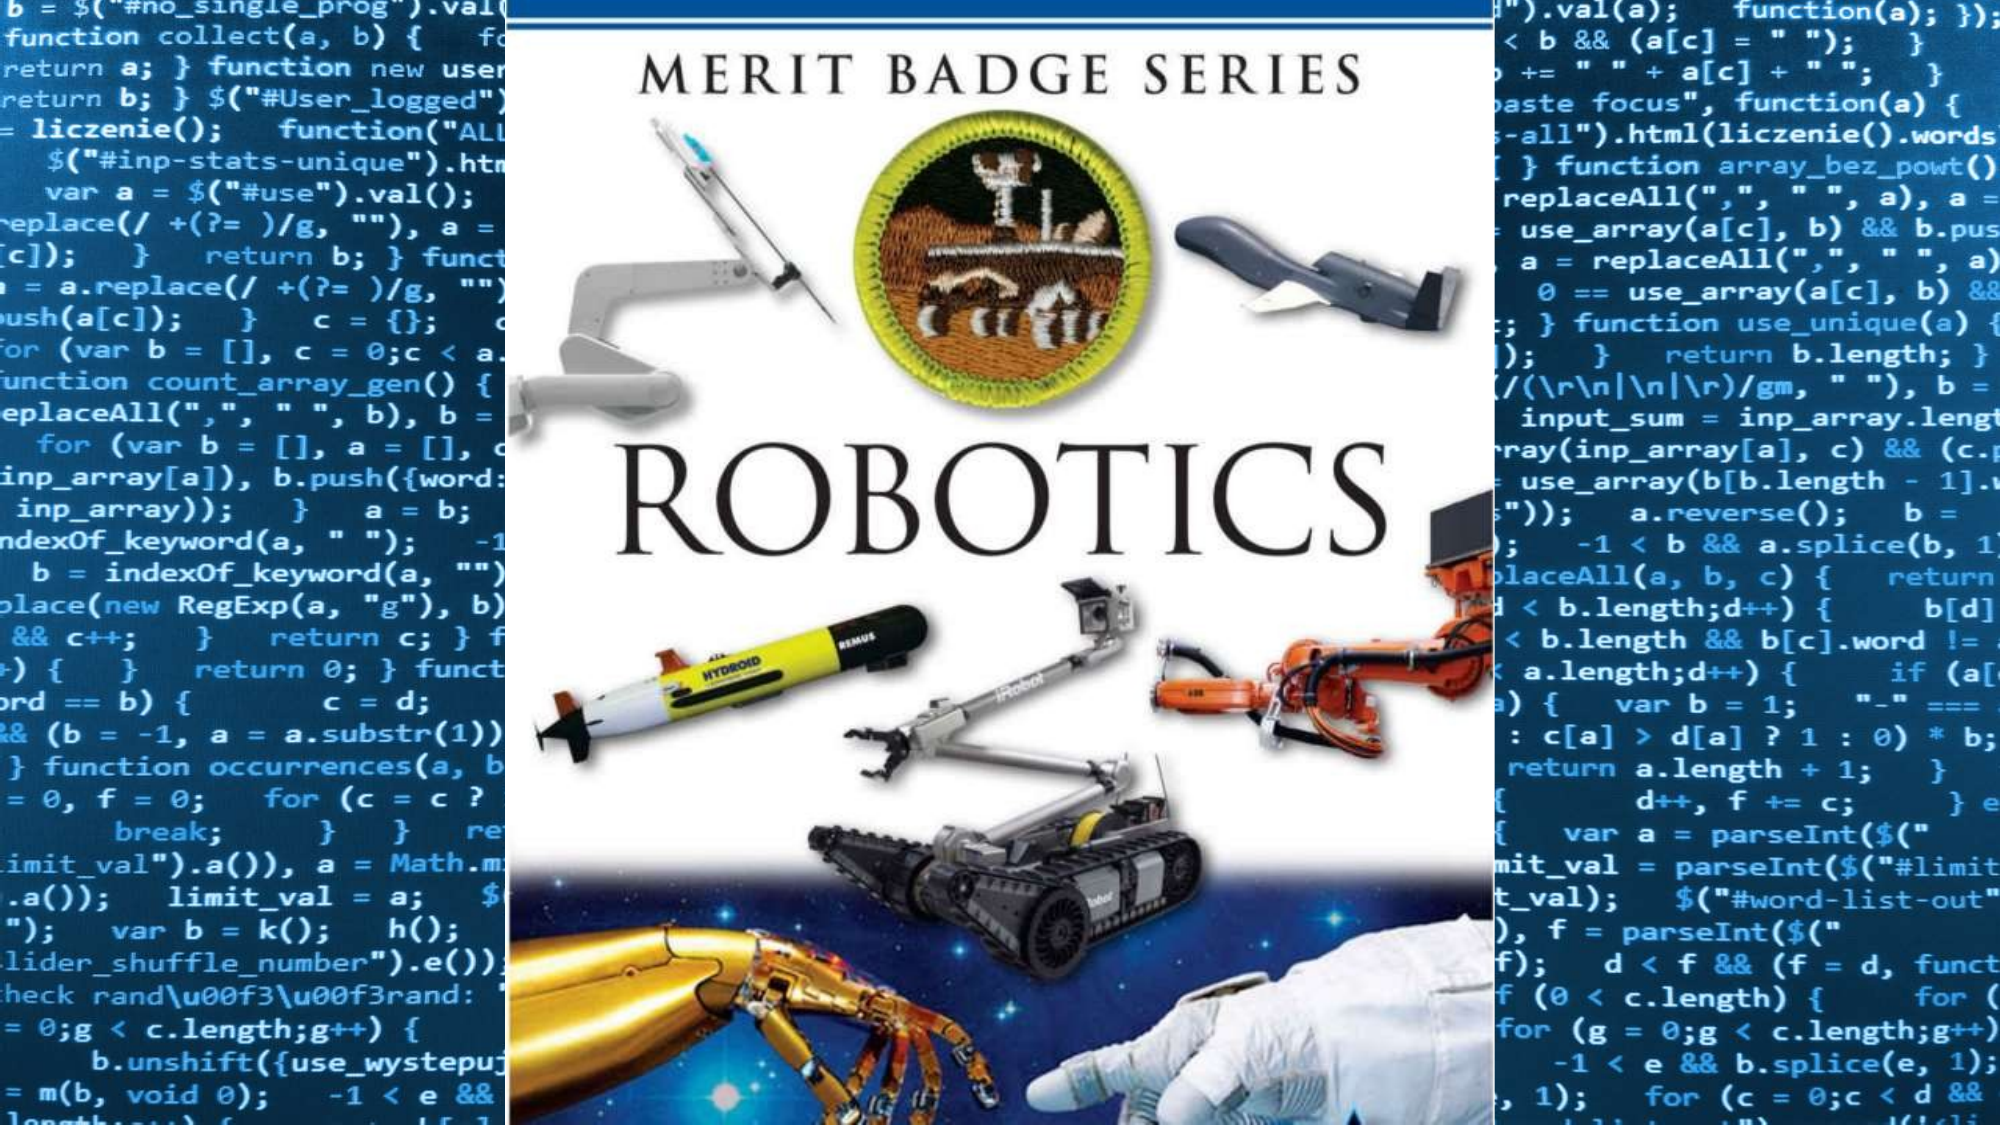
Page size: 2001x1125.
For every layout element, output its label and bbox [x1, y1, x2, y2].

text_box [1495, 0, 2000, 1125]
text_box [0, 0, 505, 1125]
text_box [505, 0, 1495, 1125]
